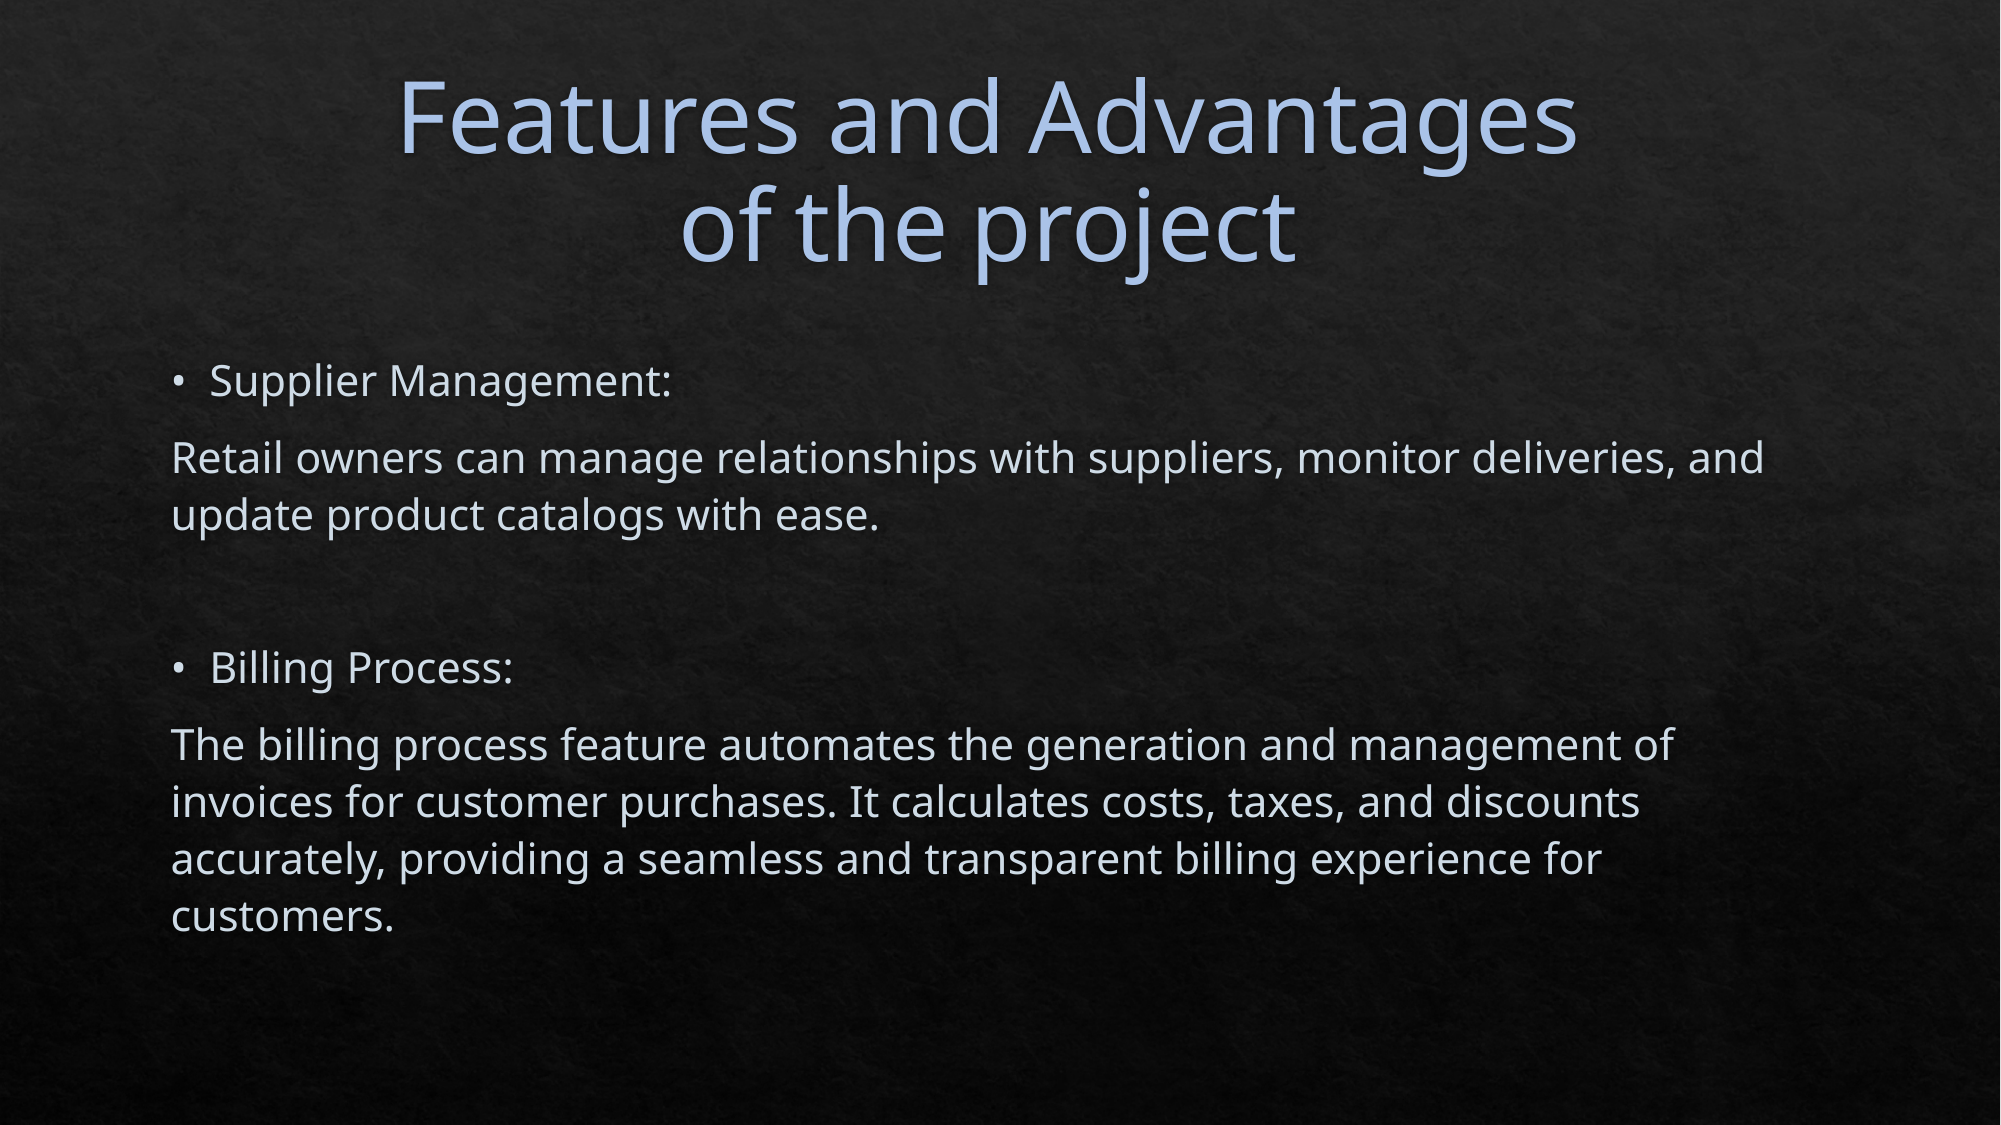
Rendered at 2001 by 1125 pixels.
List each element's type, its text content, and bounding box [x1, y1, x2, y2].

list • Supplier Management: Retail owners can manage relationships with suppliers, monitor deliveries, and update product catalogs with ease. • Billing Process: The billing process feature automates the generation and management of invoices for customer purchases. It calculates costs, taxes, and discounts accurately, providing a seamless and transparent billing experience for customers. [149, 340, 1849, 950]
title Features and Advantages of the project [149, 29, 1849, 321]
